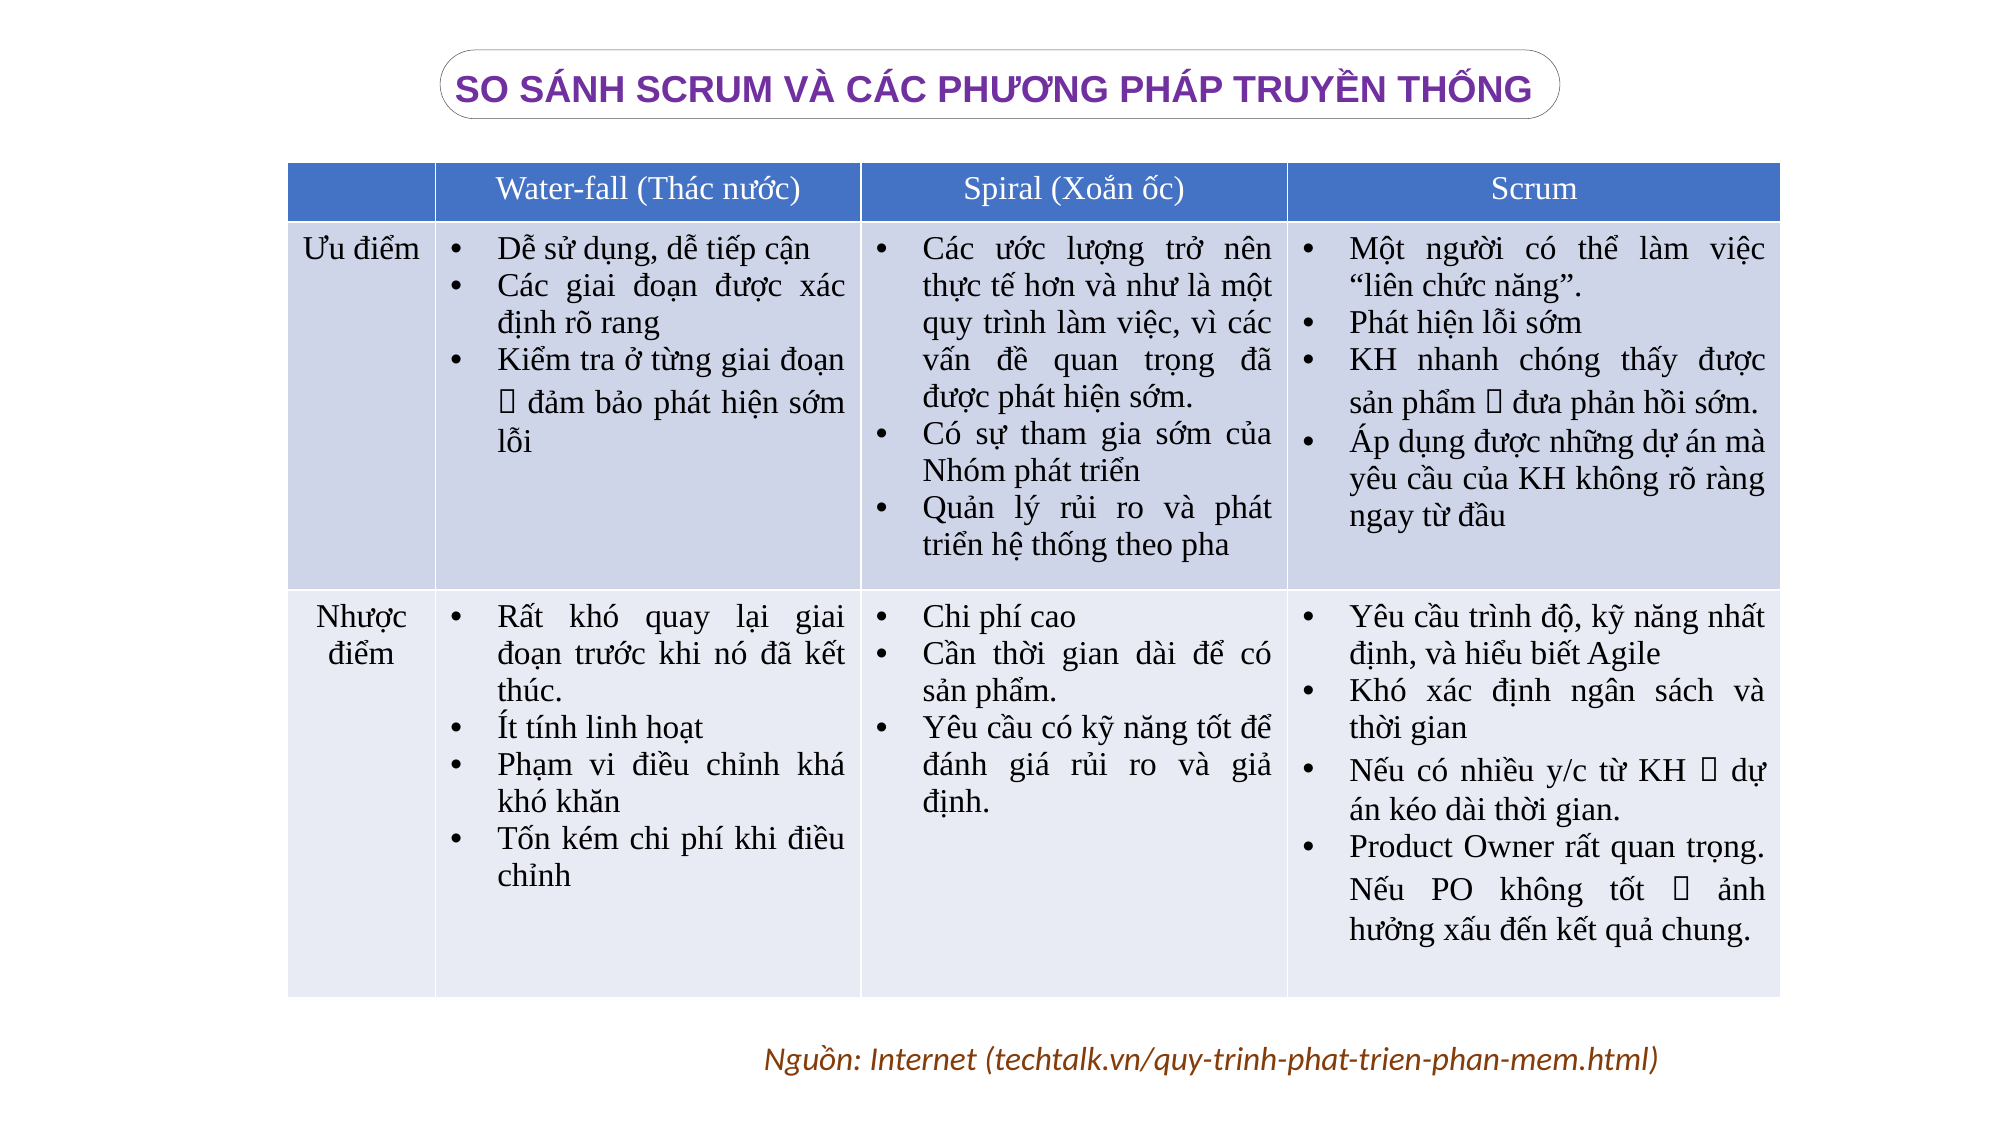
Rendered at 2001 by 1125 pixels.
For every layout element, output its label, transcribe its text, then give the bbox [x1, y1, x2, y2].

table_header Scrum [1288, 163, 1780, 221]
table_cell Nhược điểm [288, 591, 435, 997]
text_box Nguồn: Internet (techtalk.vn/quy-trinh-phat-trien-phan-mem.html) [748, 1029, 1676, 1084]
table_header Water-fall (Thác nước) [436, 163, 860, 221]
table_cell Một người có thể làm việc “liên chức năng”. Phát hiện lỗi sớm KH nhanh chóng thấy được sản phẩm  đưa phản hồi sớm. Áp dụng được những dự án mà yêu cầu của KH không rõ ràng ngay từ đầu [1288, 223, 1780, 589]
table_cell Dễ sử dụng, dễ tiếp cận Các giai đoạn được xác định rõ rang Kiểm tra ở từng giai đoạn  đảm bảo phát hiện sớm lỗi [436, 223, 860, 589]
table_header Spiral (Xoắn ốc) [862, 163, 1287, 221]
table_cell Rất khó quay lại giai đoạn trước khi nó đã kết thúc. Ít tính linh hoạt Phạm vi điều chỉnh khá khó khăn Tốn kém chi phí khi điều chỉnh [436, 591, 860, 997]
table_header [288, 163, 435, 221]
table_cell Ưu điểm [288, 223, 435, 589]
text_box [440, 49, 1560, 119]
table_cell Các ước lượng trở nên thực tế hơn và như là một quy trình làm việc, vì các vấn đề quan trọng đã được phát hiện sớm. Có sự tham gia sớm của Nhóm phát triển Quản lý rủi ro và phát triển hệ thống theo pha [862, 223, 1287, 589]
table_cell Chi phí cao Cần thời gian dài để có sản phẩm. Yêu cầu có kỹ năng tốt để đánh giá rủi ro và giả định. [862, 591, 1287, 997]
table_cell Yêu cầu trình độ, kỹ năng nhất định, và hiểu biết Agile Khó xác định ngân sách và thời gian Nếu có nhiều y/c từ KH  dự án kéo dài thời gian. Product Owner rất quan trọng. Nếu PO không tốt  ảnh hưởng xấu đến kết quả chung. [1288, 591, 1780, 997]
